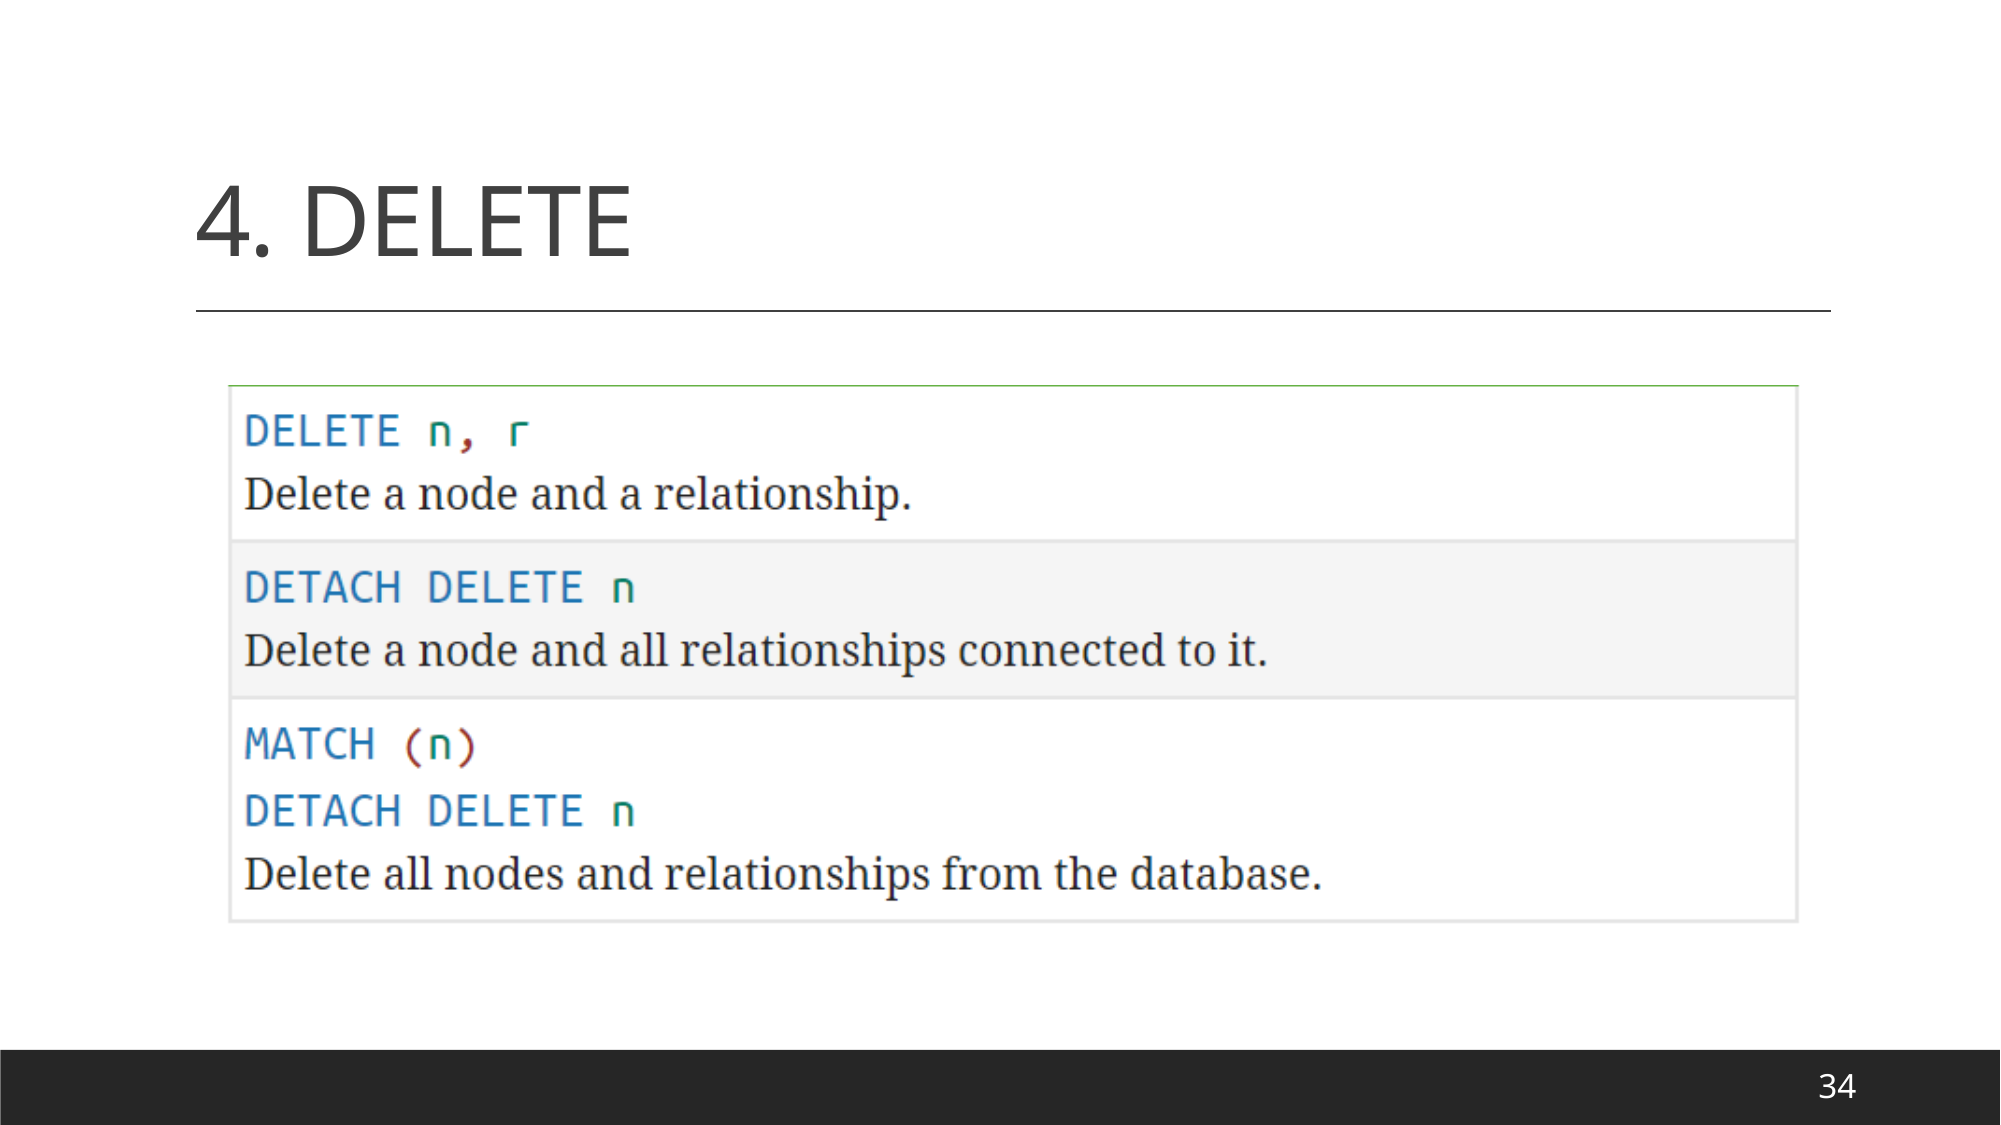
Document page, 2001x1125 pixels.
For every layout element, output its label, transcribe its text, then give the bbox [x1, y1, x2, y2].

picture [195, 384, 1847, 958]
title 4. DELETE [180, 47, 1830, 285]
slide_number 34 [1803, 1057, 1932, 1118]
